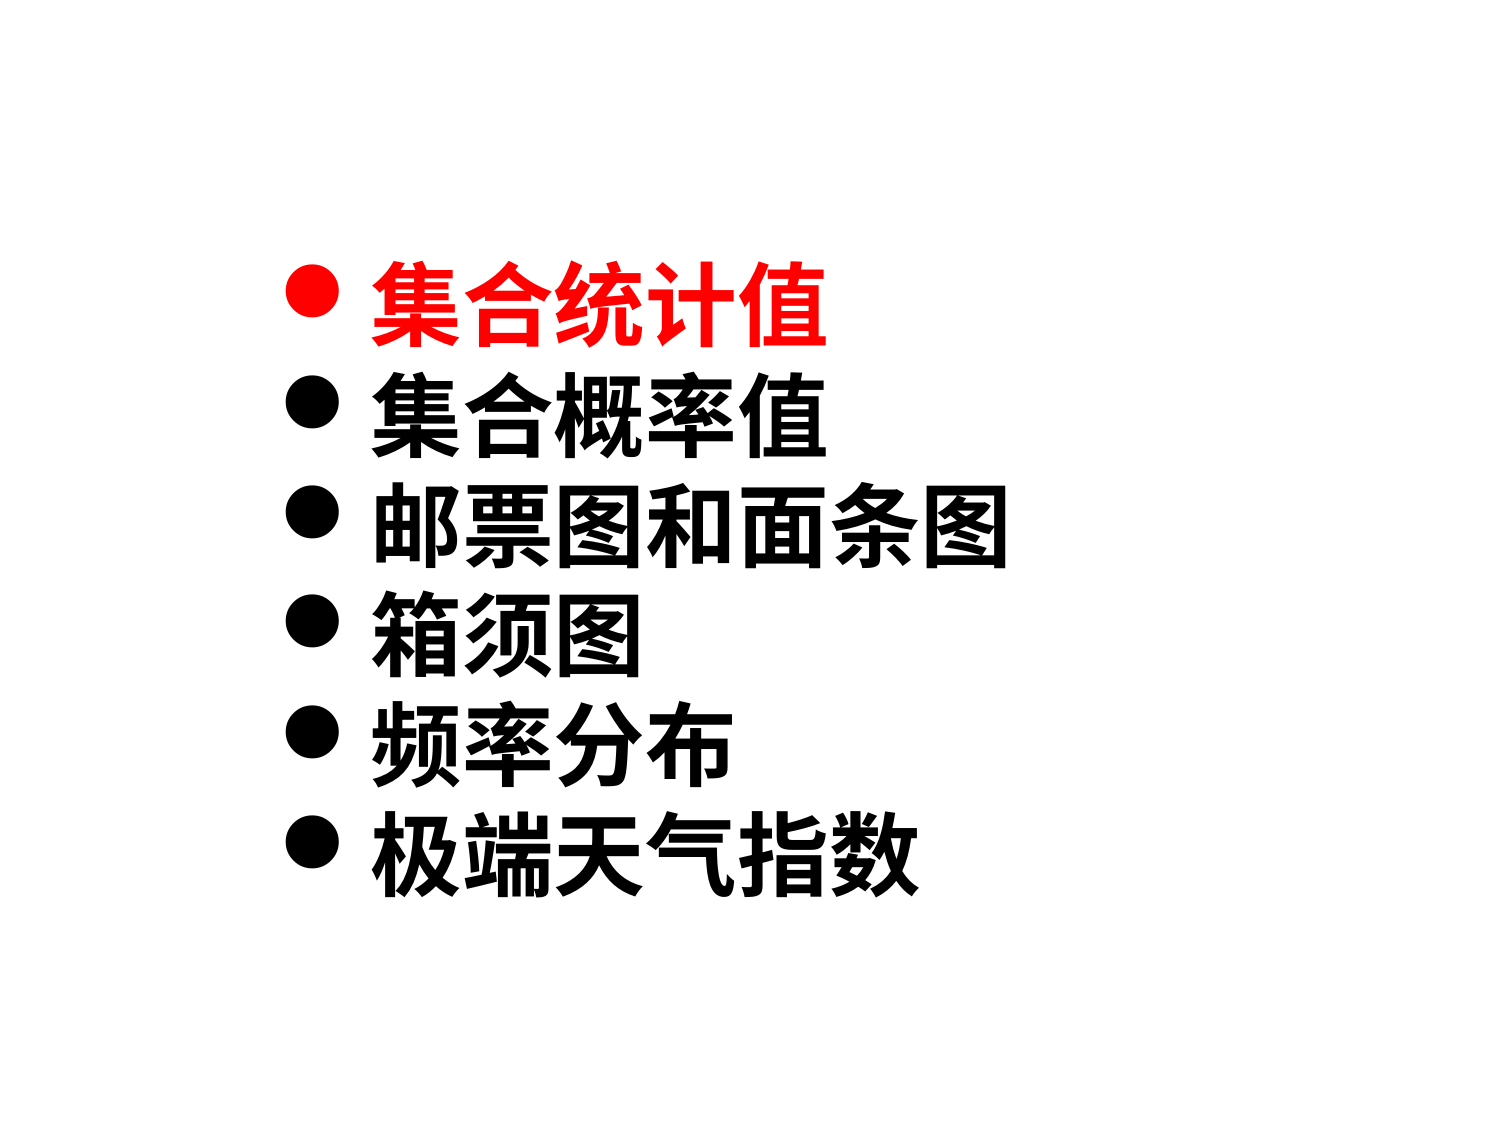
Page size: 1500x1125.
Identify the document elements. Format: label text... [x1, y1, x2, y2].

text_box 集合统计值 集合概率值 邮票图和面条图 箱须图 频率分布 极端天气指数 [264, 240, 1186, 916]
